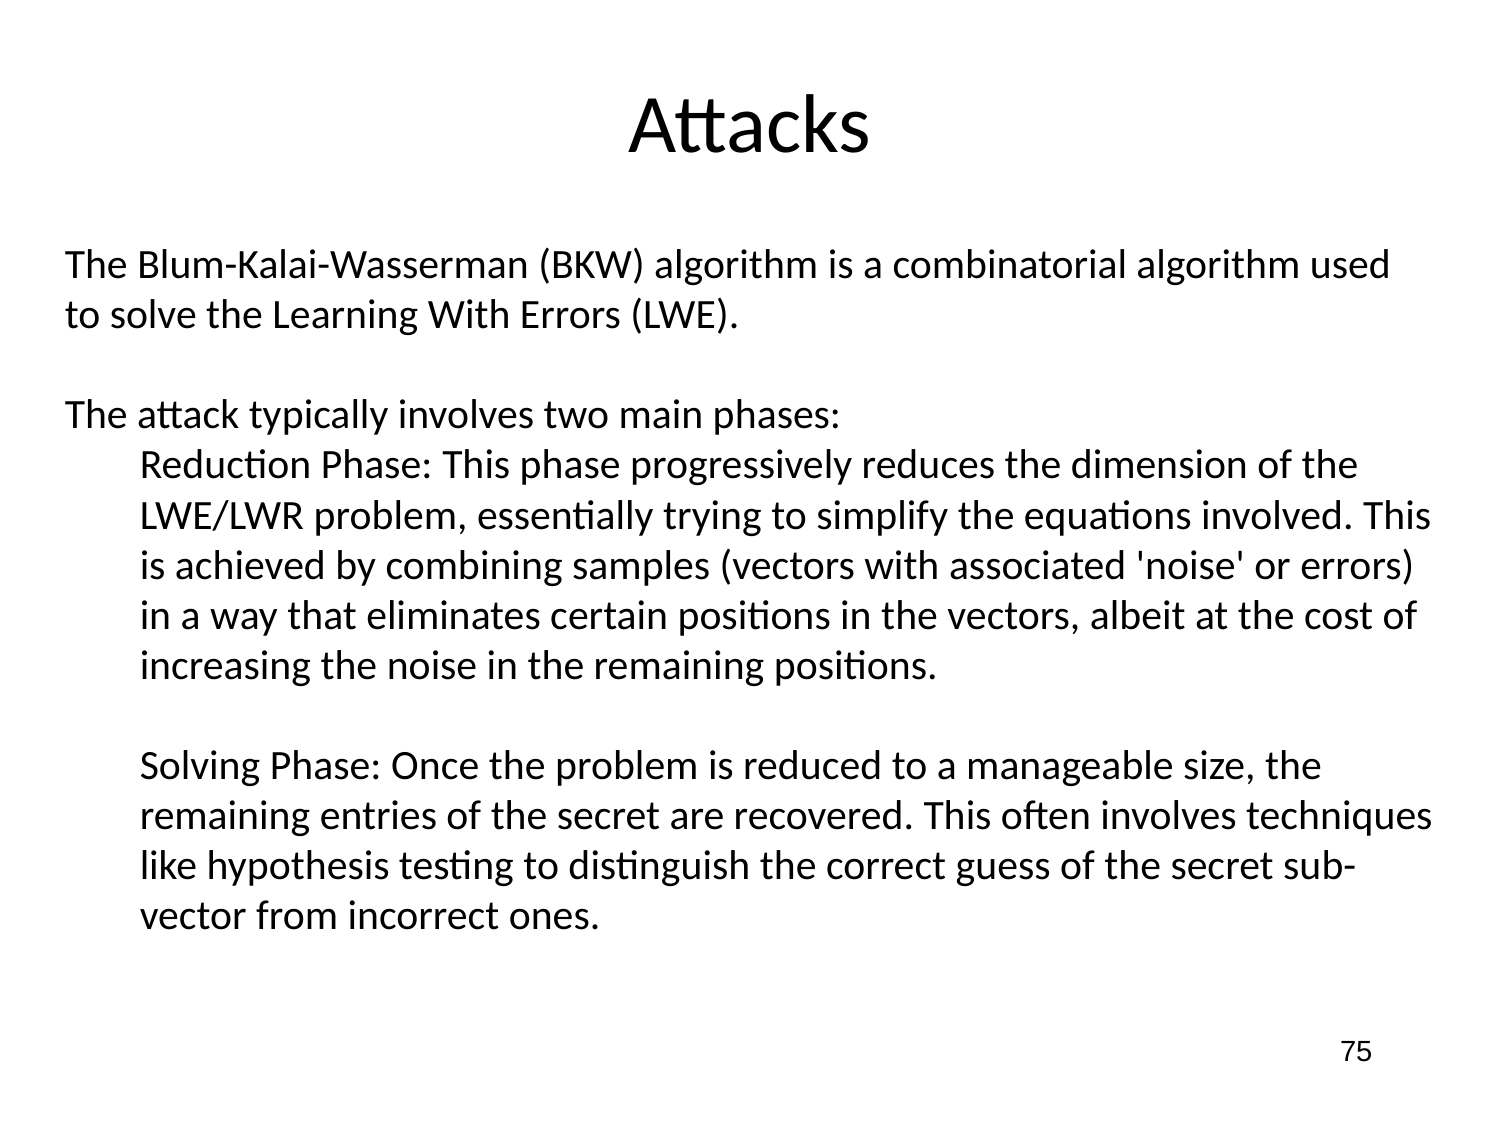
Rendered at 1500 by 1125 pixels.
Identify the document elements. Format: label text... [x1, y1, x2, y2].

text_box The Blum-Kalai-Wasserman (BKW) algorithm is a combinatorial algorithm used to solve the Learning With Errors (LWE). The attack typically involves two main phases: Reduction Phase: This phase progressively reduces the dimension of the LWE/LWR problem, essentially trying to simplify the equations involved. This is achieved by combining samples (vectors with associated 'noise' or errors) in a way that eliminates certain positions in the vectors, albeit at the cost of increasing the noise in the remaining positions. Solving Phase: Once the problem is reduced to a manageable size, the remaining entries of the secret are recovered. This often involves techniques like hypothesis testing to distinguish the correct guess of the secret sub-vector from incorrect ones. [50, 229, 1450, 995]
title Attacks [112, 37, 1388, 201]
slide_number 75 [1074, 1024, 1388, 1101]
